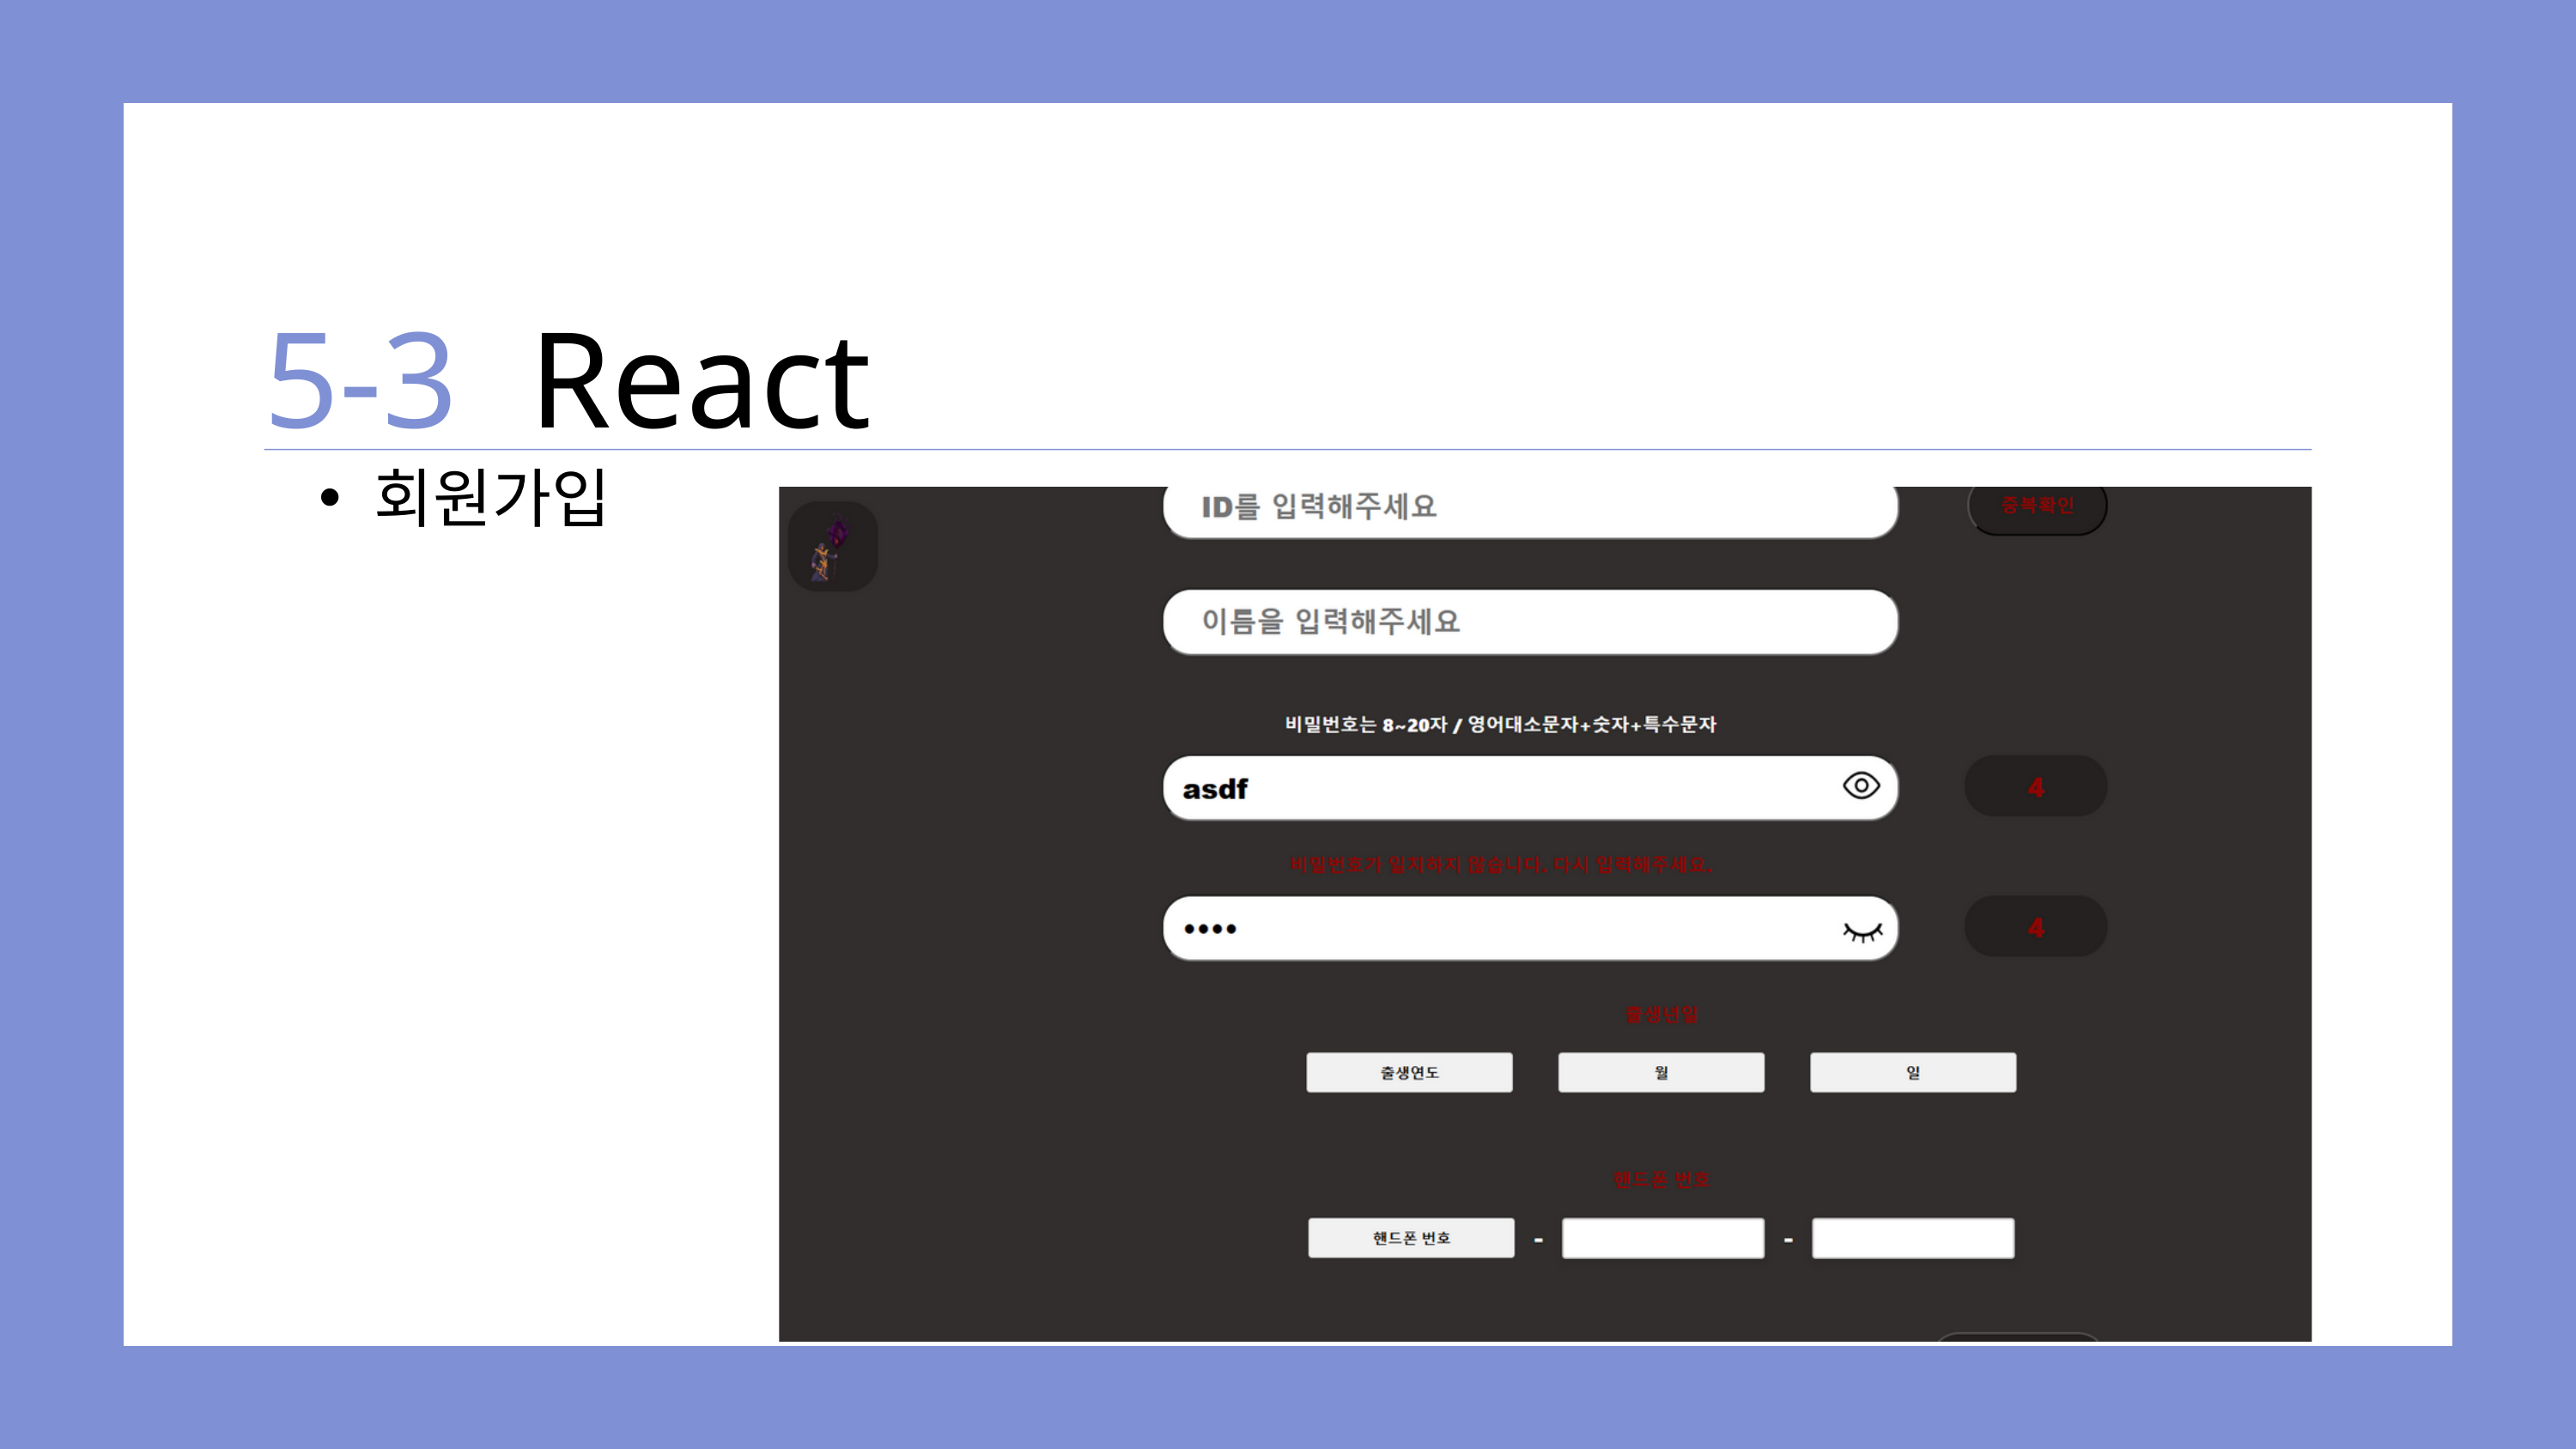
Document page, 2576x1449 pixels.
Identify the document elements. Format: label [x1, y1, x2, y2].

text_box [123, 102, 2453, 1346]
